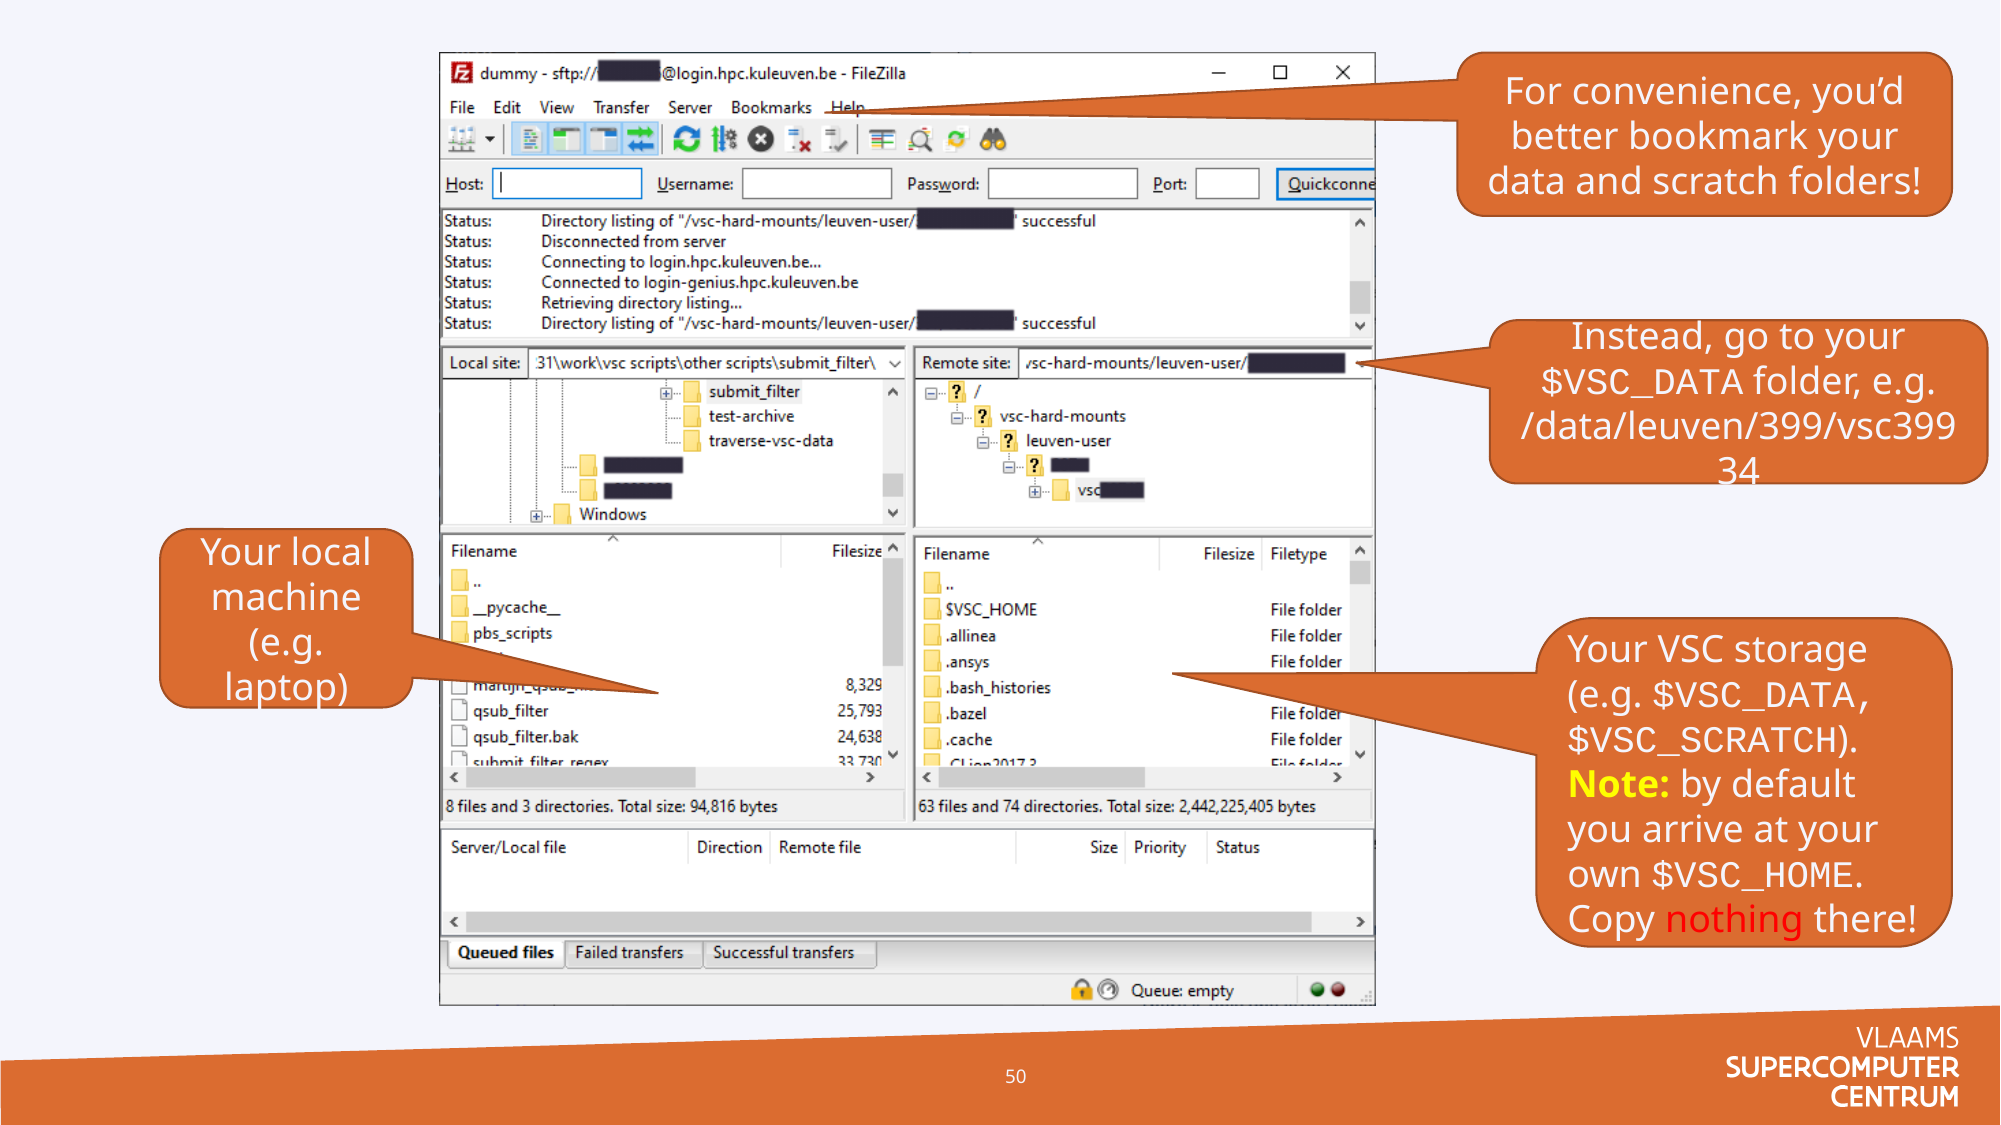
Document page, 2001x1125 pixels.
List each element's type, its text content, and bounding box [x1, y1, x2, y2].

picture [1725, 1021, 1960, 1117]
text_box Your VSC storage (e.g. $VSC_DATA, $VSC_SCRATCH). Note: by default you arrive at your own $VSC_HOME. Copy nothing there! [1376, 617, 1953, 948]
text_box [439, 52, 1376, 1006]
text_box Instead, go to your $VSC_DATA folder, e.g. /data/leuven/399/vsc39934 [1376, 319, 1989, 485]
text_box For convenience, you’d better bookmark your data and scratch folders! [1376, 51, 1954, 217]
text_box 50 [958, 1047, 1042, 1108]
text_box Your local machine (e.g. laptop) [158, 527, 439, 709]
